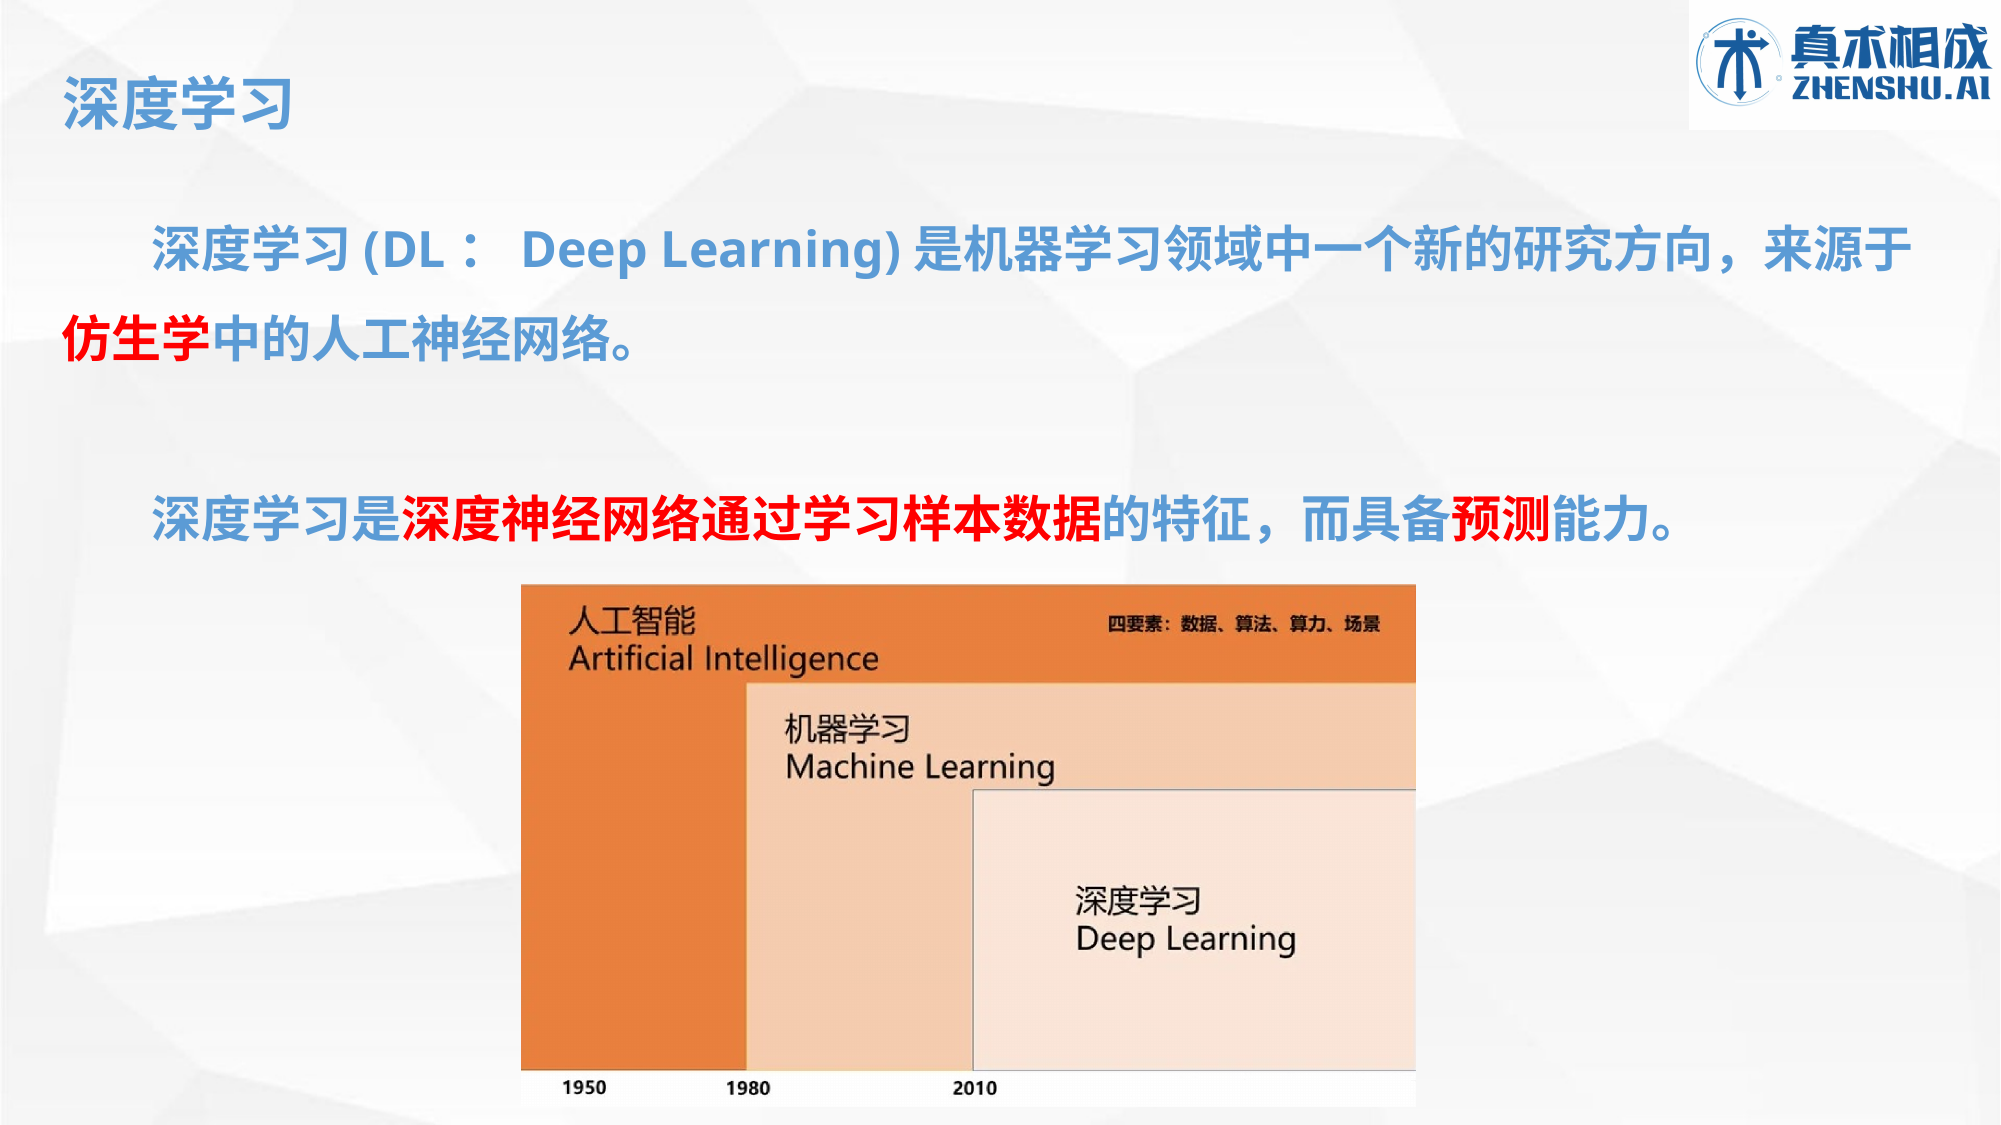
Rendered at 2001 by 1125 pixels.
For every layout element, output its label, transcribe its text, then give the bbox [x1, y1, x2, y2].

picture [0, 0, 2001, 1125]
text_box 深度学习(DL：Deep Learning)是机器学习领域中一个新的研究方向，来源于仿生学中的人工神经网络。 深度学习是深度神经网络通过学习样本数据的特征，而具备预测能力。 [46, 179, 1951, 555]
text_box 深度学习 [48, 59, 1356, 145]
